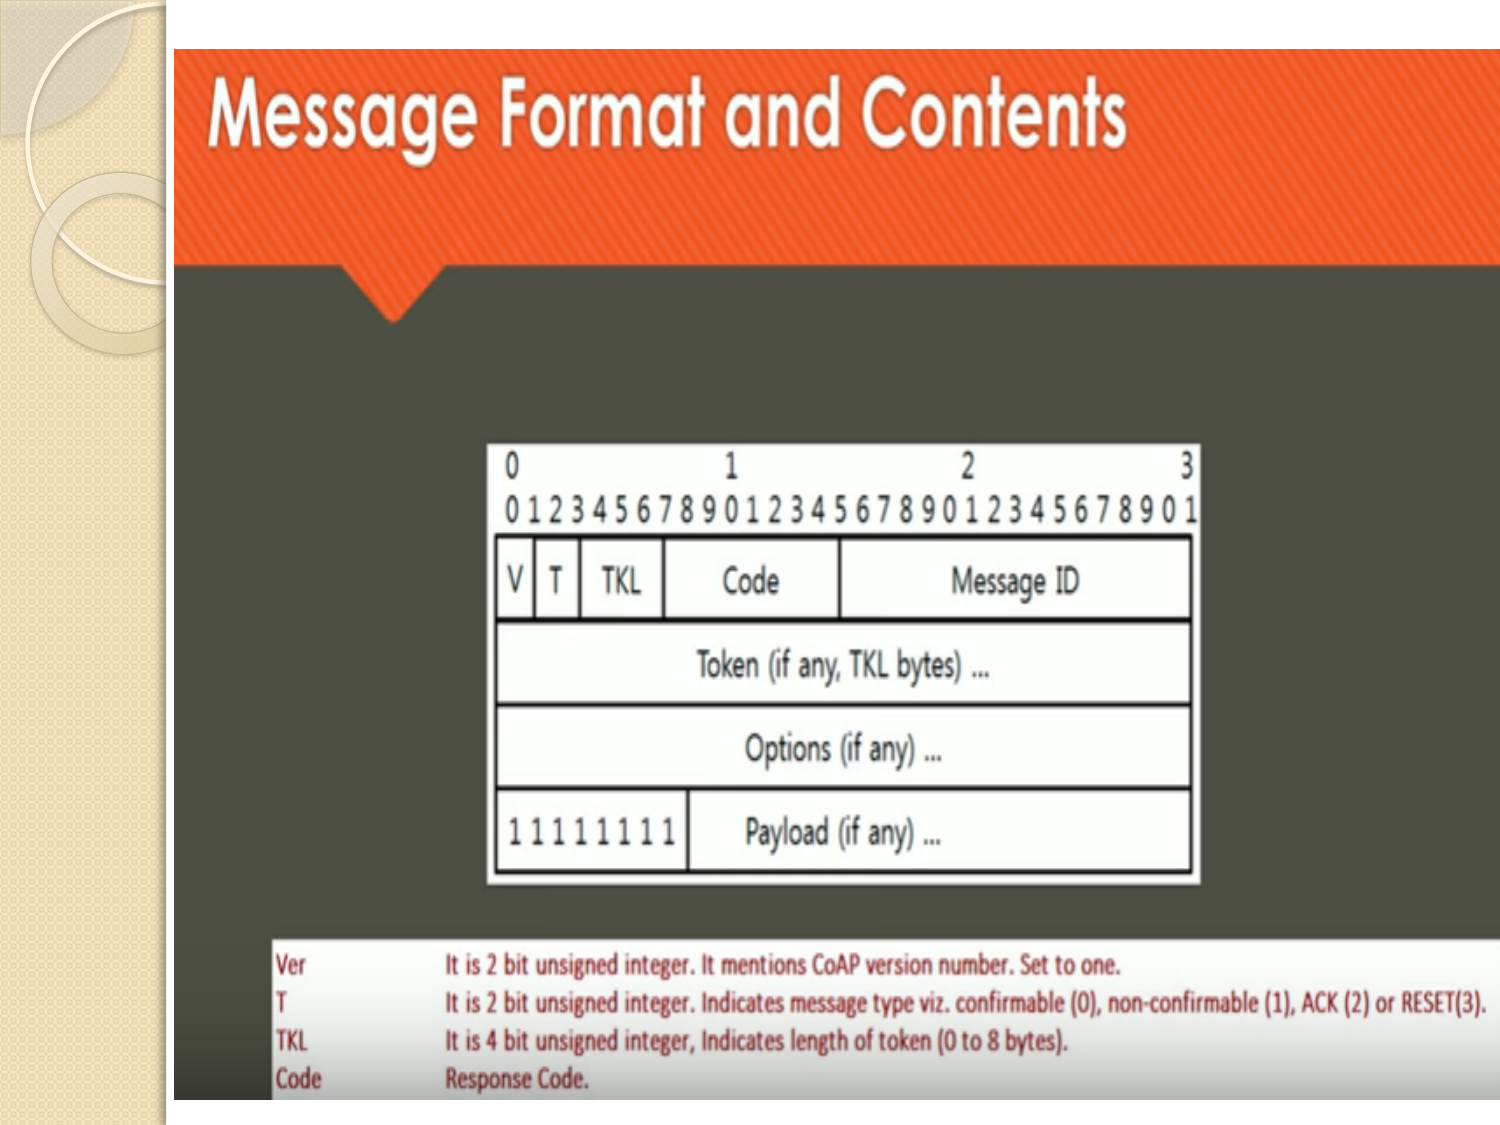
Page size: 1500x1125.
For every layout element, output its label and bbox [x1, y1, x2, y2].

list [174, 49, 1500, 1101]
